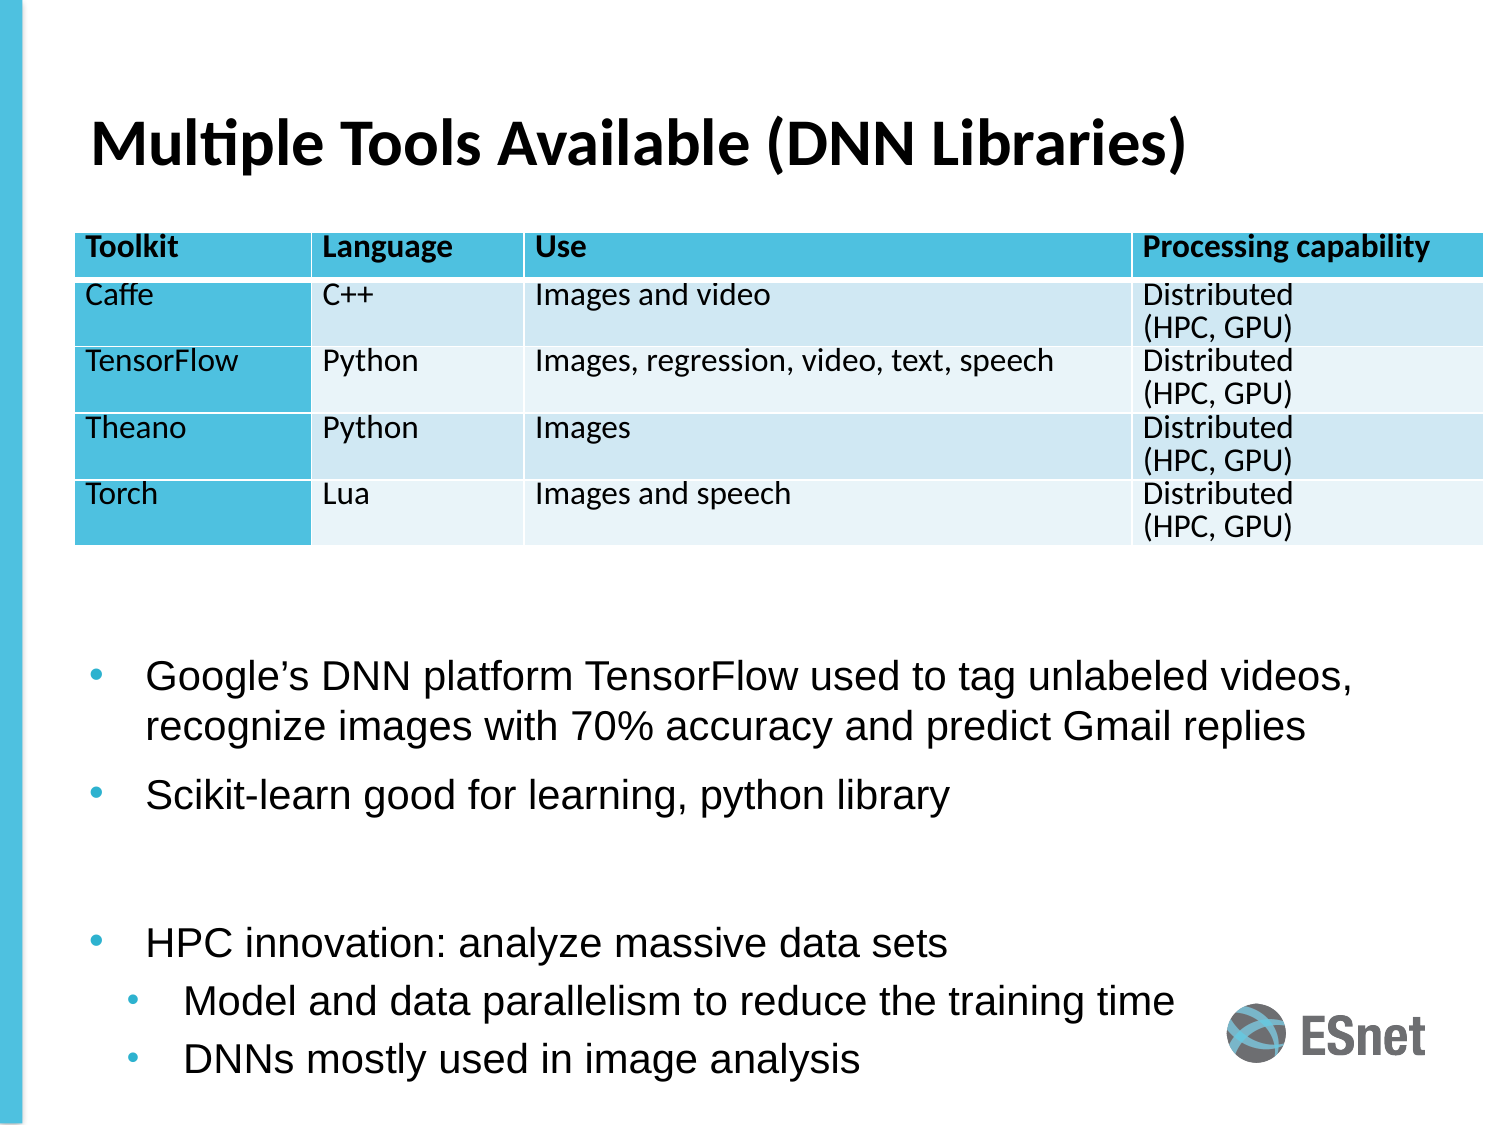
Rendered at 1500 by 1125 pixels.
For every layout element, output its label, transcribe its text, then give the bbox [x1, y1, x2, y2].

table_cell C++ [312, 283, 523, 346]
table_header Processing capability [1133, 233, 1483, 277]
table_cell Images [525, 414, 1131, 479]
table_cell Images and speech [525, 481, 1131, 545]
table_cell Distributed (HPC, GPU) [1133, 347, 1483, 412]
table_cell Distributed (HPC, GPU) [1133, 414, 1483, 479]
table_cell Images and video [525, 283, 1131, 346]
title Multiple Tools Available (DNN Libraries) [75, 45, 1425, 232]
table_cell Distributed (HPC, GPU) [1133, 481, 1483, 545]
table_cell Python [312, 414, 523, 479]
table_cell Python [312, 347, 523, 412]
table_header Language [312, 233, 523, 277]
table_cell Lua [312, 481, 523, 545]
table_cell TensorFlow [75, 347, 311, 412]
table_cell Caffe [75, 283, 311, 346]
table_header Toolkit [75, 233, 311, 277]
table_cell Theano [75, 414, 311, 479]
table_cell Distributed (HPC, GPU) [1133, 283, 1483, 346]
table_cell Torch [75, 481, 311, 545]
table_cell Images, regression, video, text, speech [525, 347, 1131, 412]
table_header Use [525, 233, 1131, 277]
list Google’s DNN platform TensorFlow used to tag unlabeled videos, recognize images with 70% accuracy and predict Gmail replies Scikit-learn good for learning, python library HPC innovation: analyze massive data sets Model and data parallelism to reduce the training time DNNs mostly used in image analysis [74, 641, 1425, 1090]
